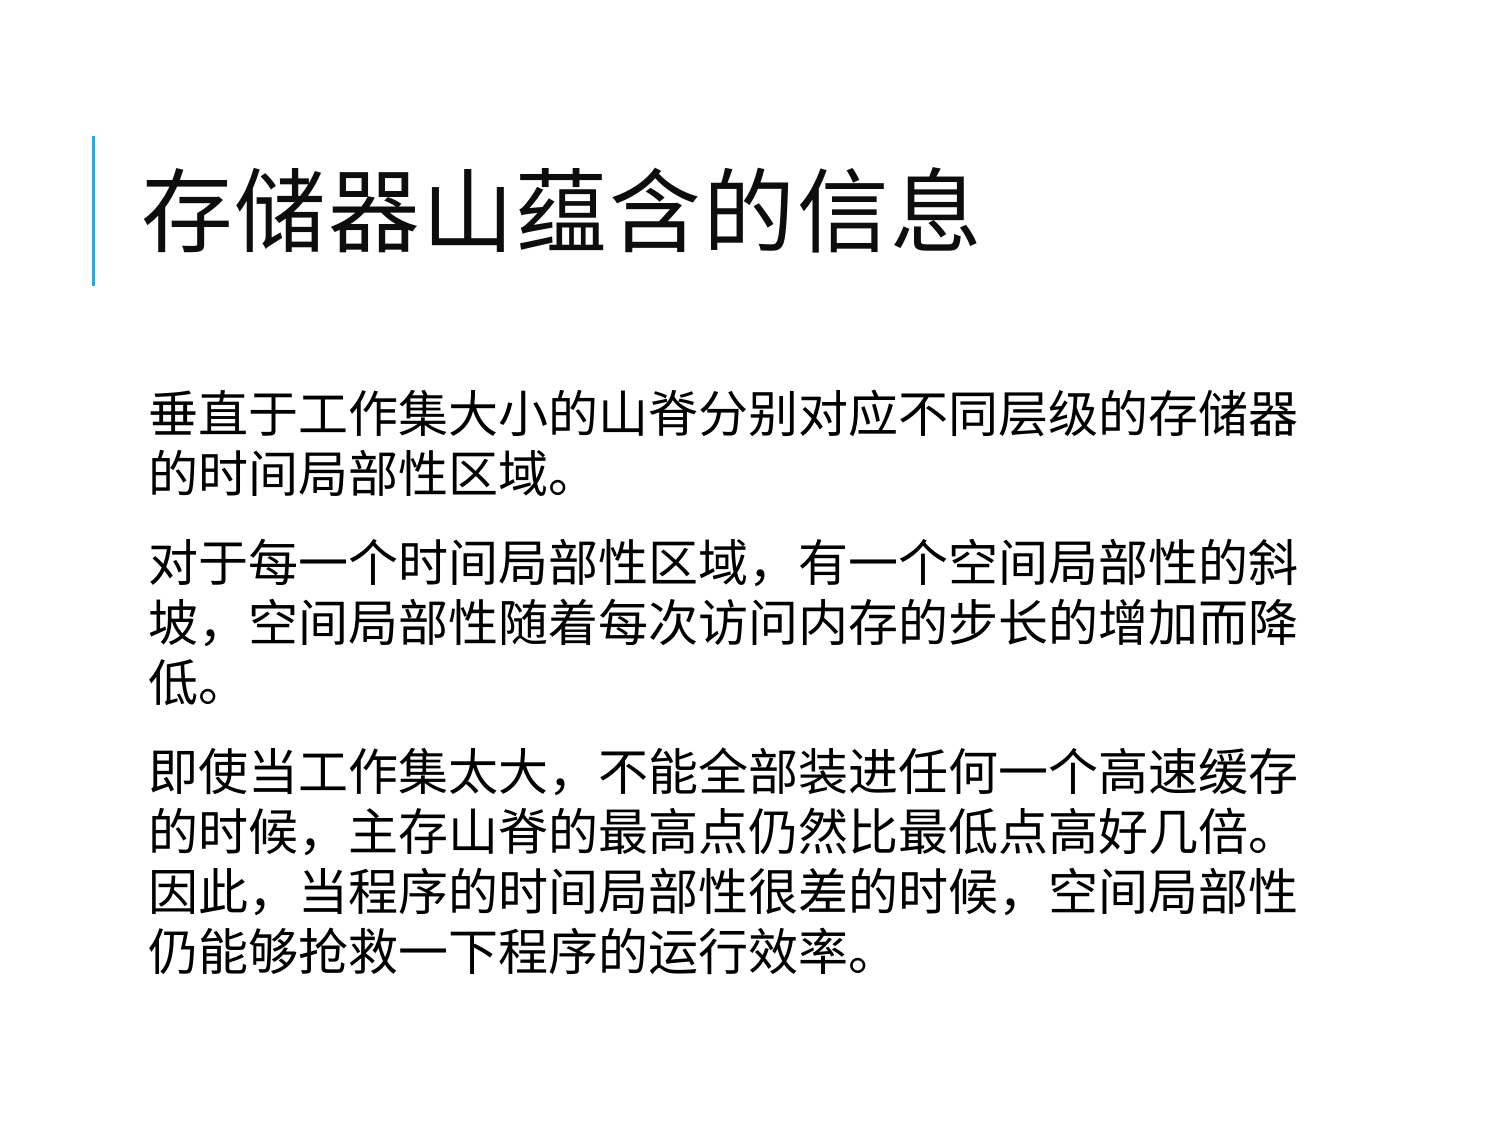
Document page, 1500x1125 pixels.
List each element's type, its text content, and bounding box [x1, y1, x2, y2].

list 垂直于工作集大小的山脊分别对应不同层级的存储器的时间局部性区域。 对于每一个时间局部性区域，有一个空间局部性的斜坡，空间局部性随着每次访问内存的步长的增加而降低。 即使当工作集太大，不能全部装进任何一个高速缓存的时候，主存山脊的最高点仍然比最低点高好几倍。因此，当程序的时间局部性很差的时候，空间局部性仍能够抢救一下程序的运行效率。 [126, 375, 1346, 1073]
title 存储器山蕴含的信息 [126, 96, 1322, 342]
